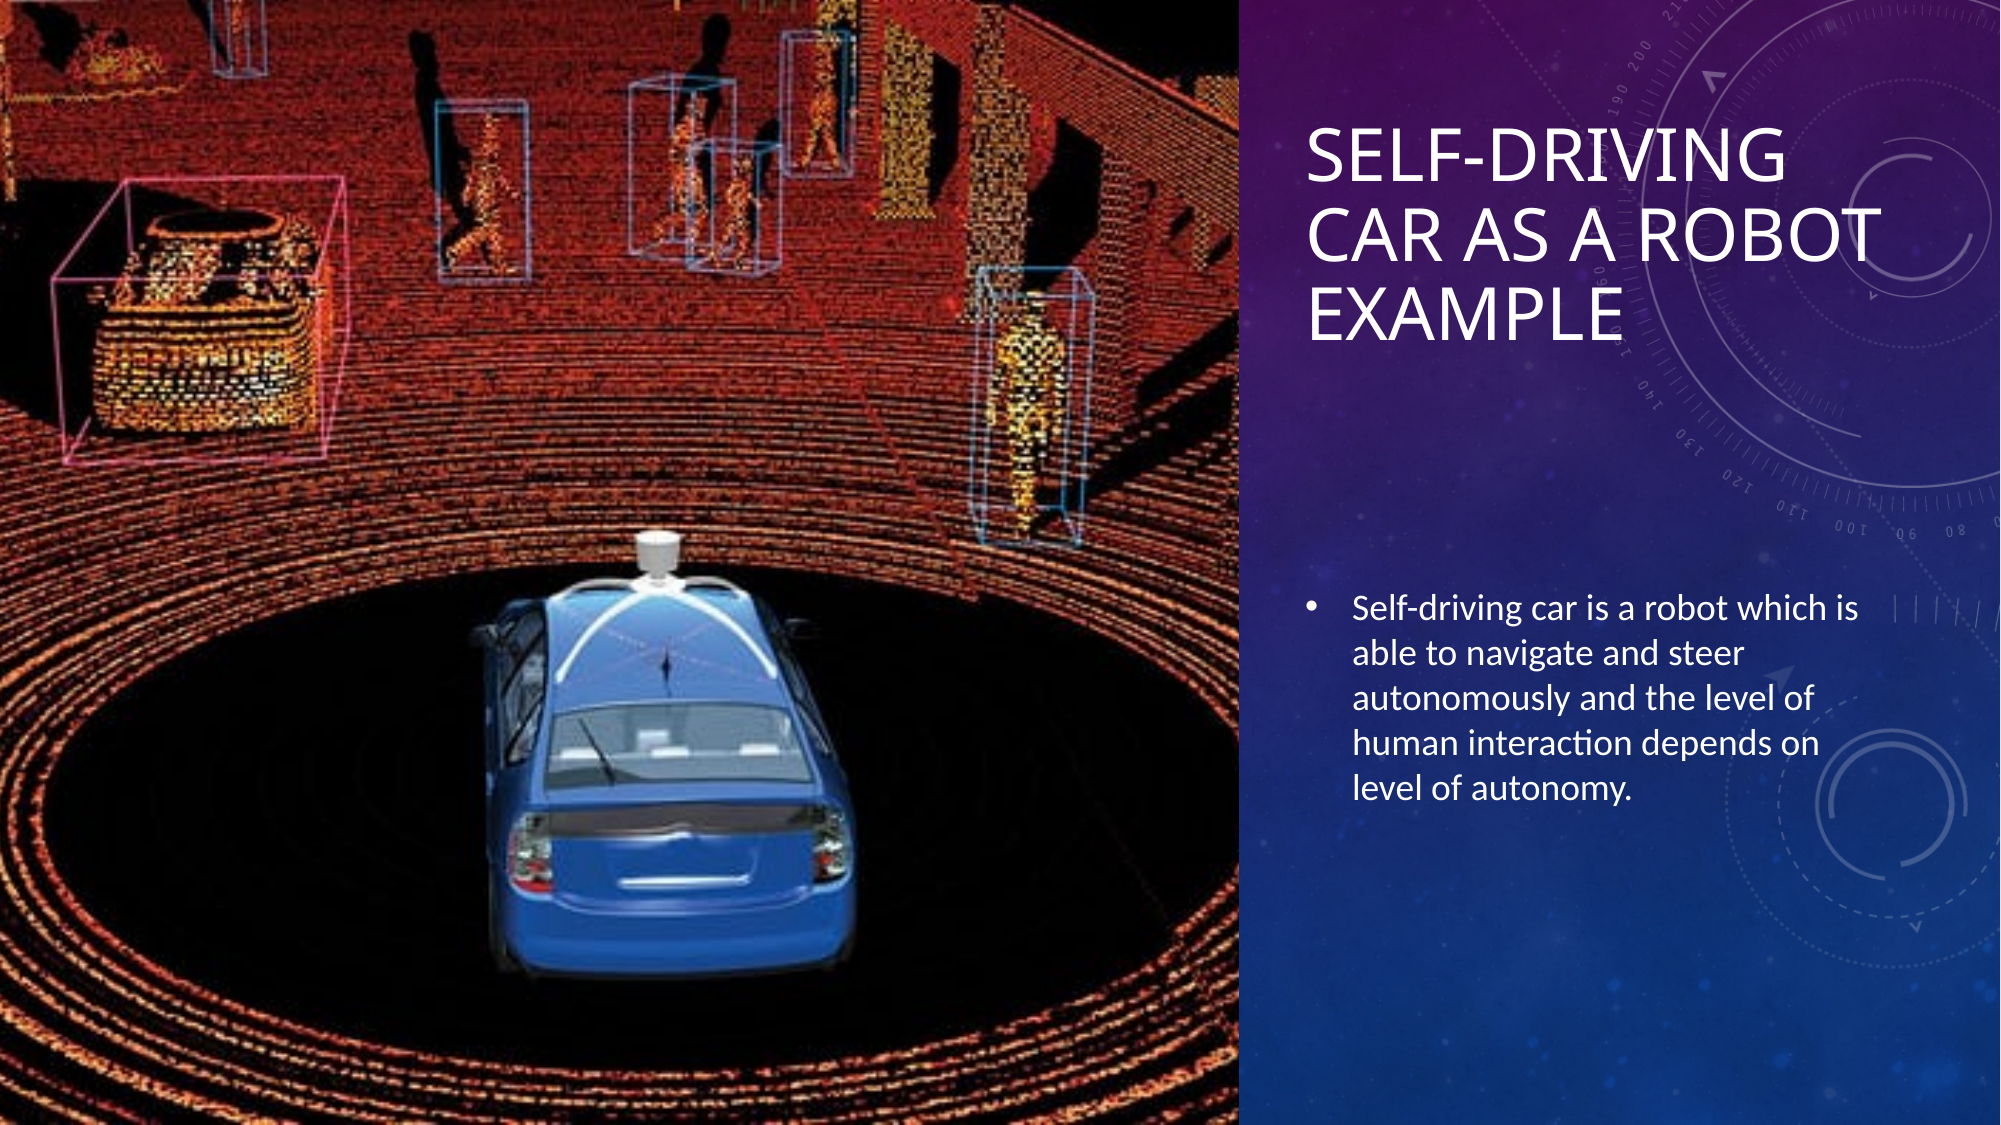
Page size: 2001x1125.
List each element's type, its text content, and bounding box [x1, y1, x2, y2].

picture [0, 0, 2001, 1125]
title Self-Driving car as a robot example [1290, 105, 1899, 369]
list Self-driving car is a robot which is able to navigate and steer autonomously and the level of human interaction depends on level of autonomy. [1290, 369, 1899, 1021]
